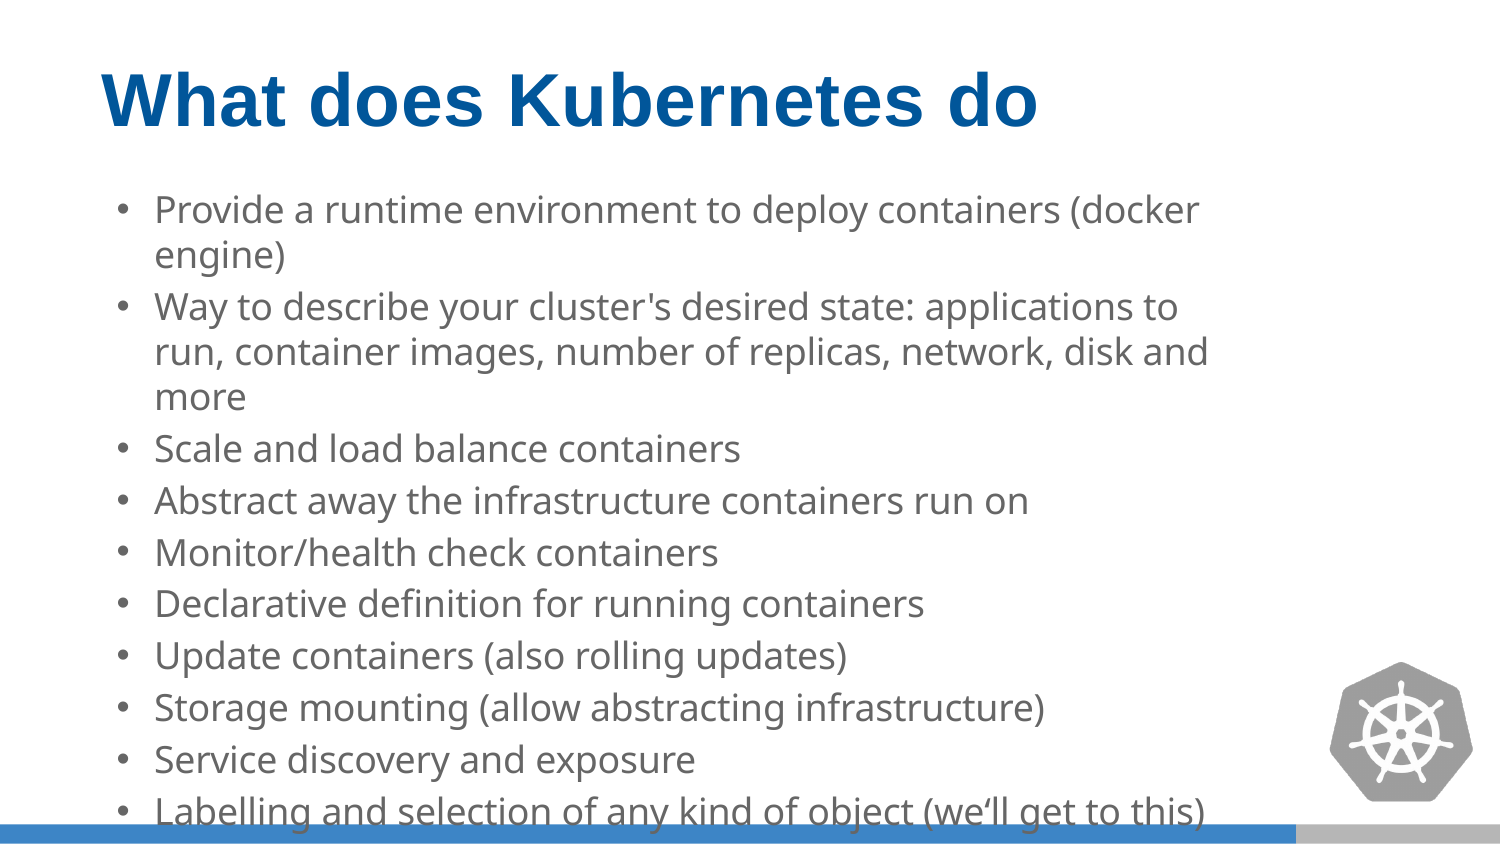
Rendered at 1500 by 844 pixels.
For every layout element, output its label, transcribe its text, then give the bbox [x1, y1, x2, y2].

text_box Provide a runtime environment to deploy containers (docker engine) Way to describe your cluster's desired state: applications to run, container images, number of replicas, network, disk and more Scale and load balance containers Abstract away the infrastructure containers run on Monitor/health check containers Declarative definition for running containers Update containers (also rolling updates) Storage mounting (allow abstracting infrastructure) Service discovery and exposure Labelling and selection of any kind of object (we‘ll get to this) [114, 184, 1250, 822]
title What does Kubernetes do [99, 48, 1088, 192]
text_box [1325, 655, 1477, 808]
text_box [0, 824, 1500, 844]
